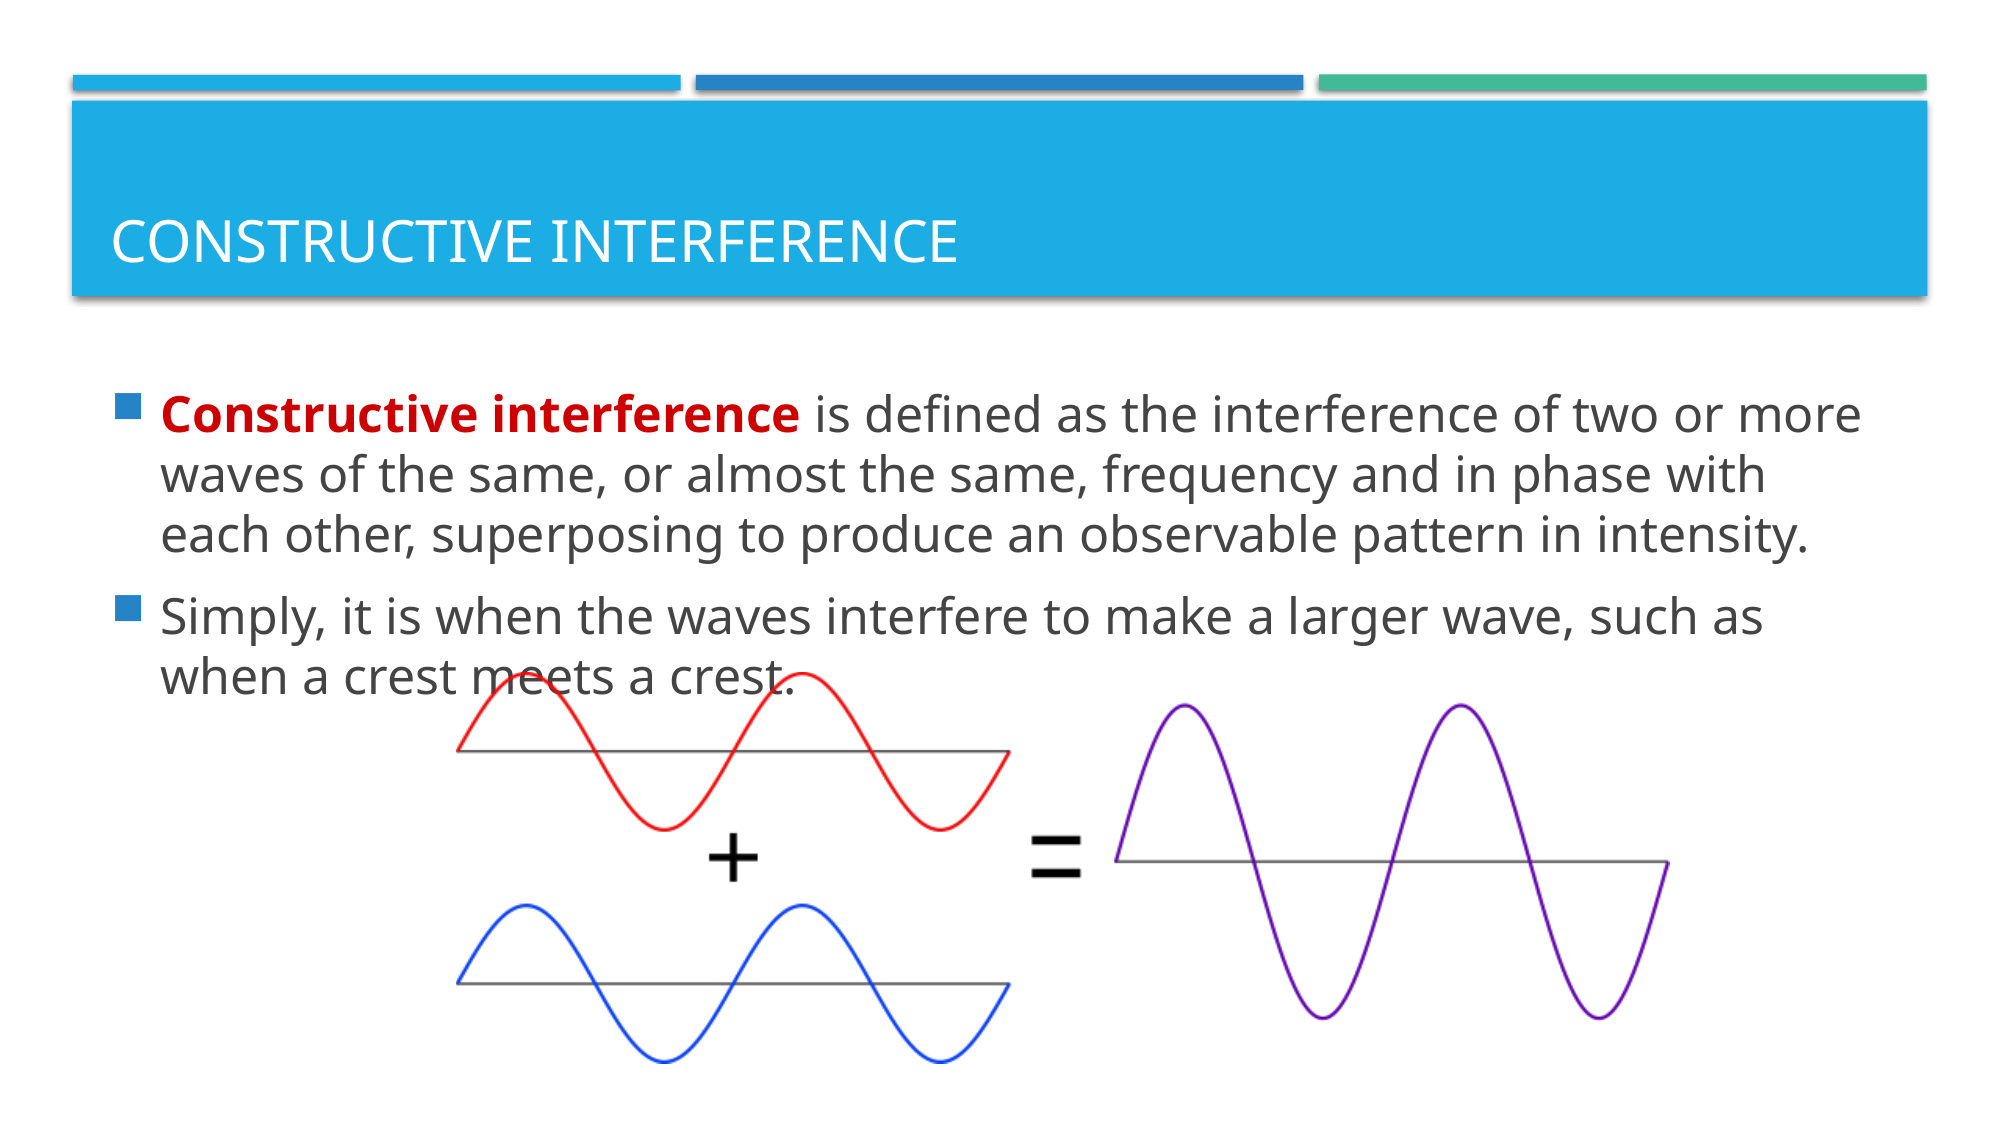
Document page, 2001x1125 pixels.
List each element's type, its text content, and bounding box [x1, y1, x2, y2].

list Constructive interference is defined as the interference of two or more waves of the same, or almost the same, frequency and in phase with each other, superposing to produce an observable pattern in intensity. Simply, it is when the waves interfere to make a larger wave, such as when a crest meets a crest. [95, 357, 1905, 730]
title Constructive interference [95, 115, 1905, 282]
picture [456, 672, 1670, 1065]
